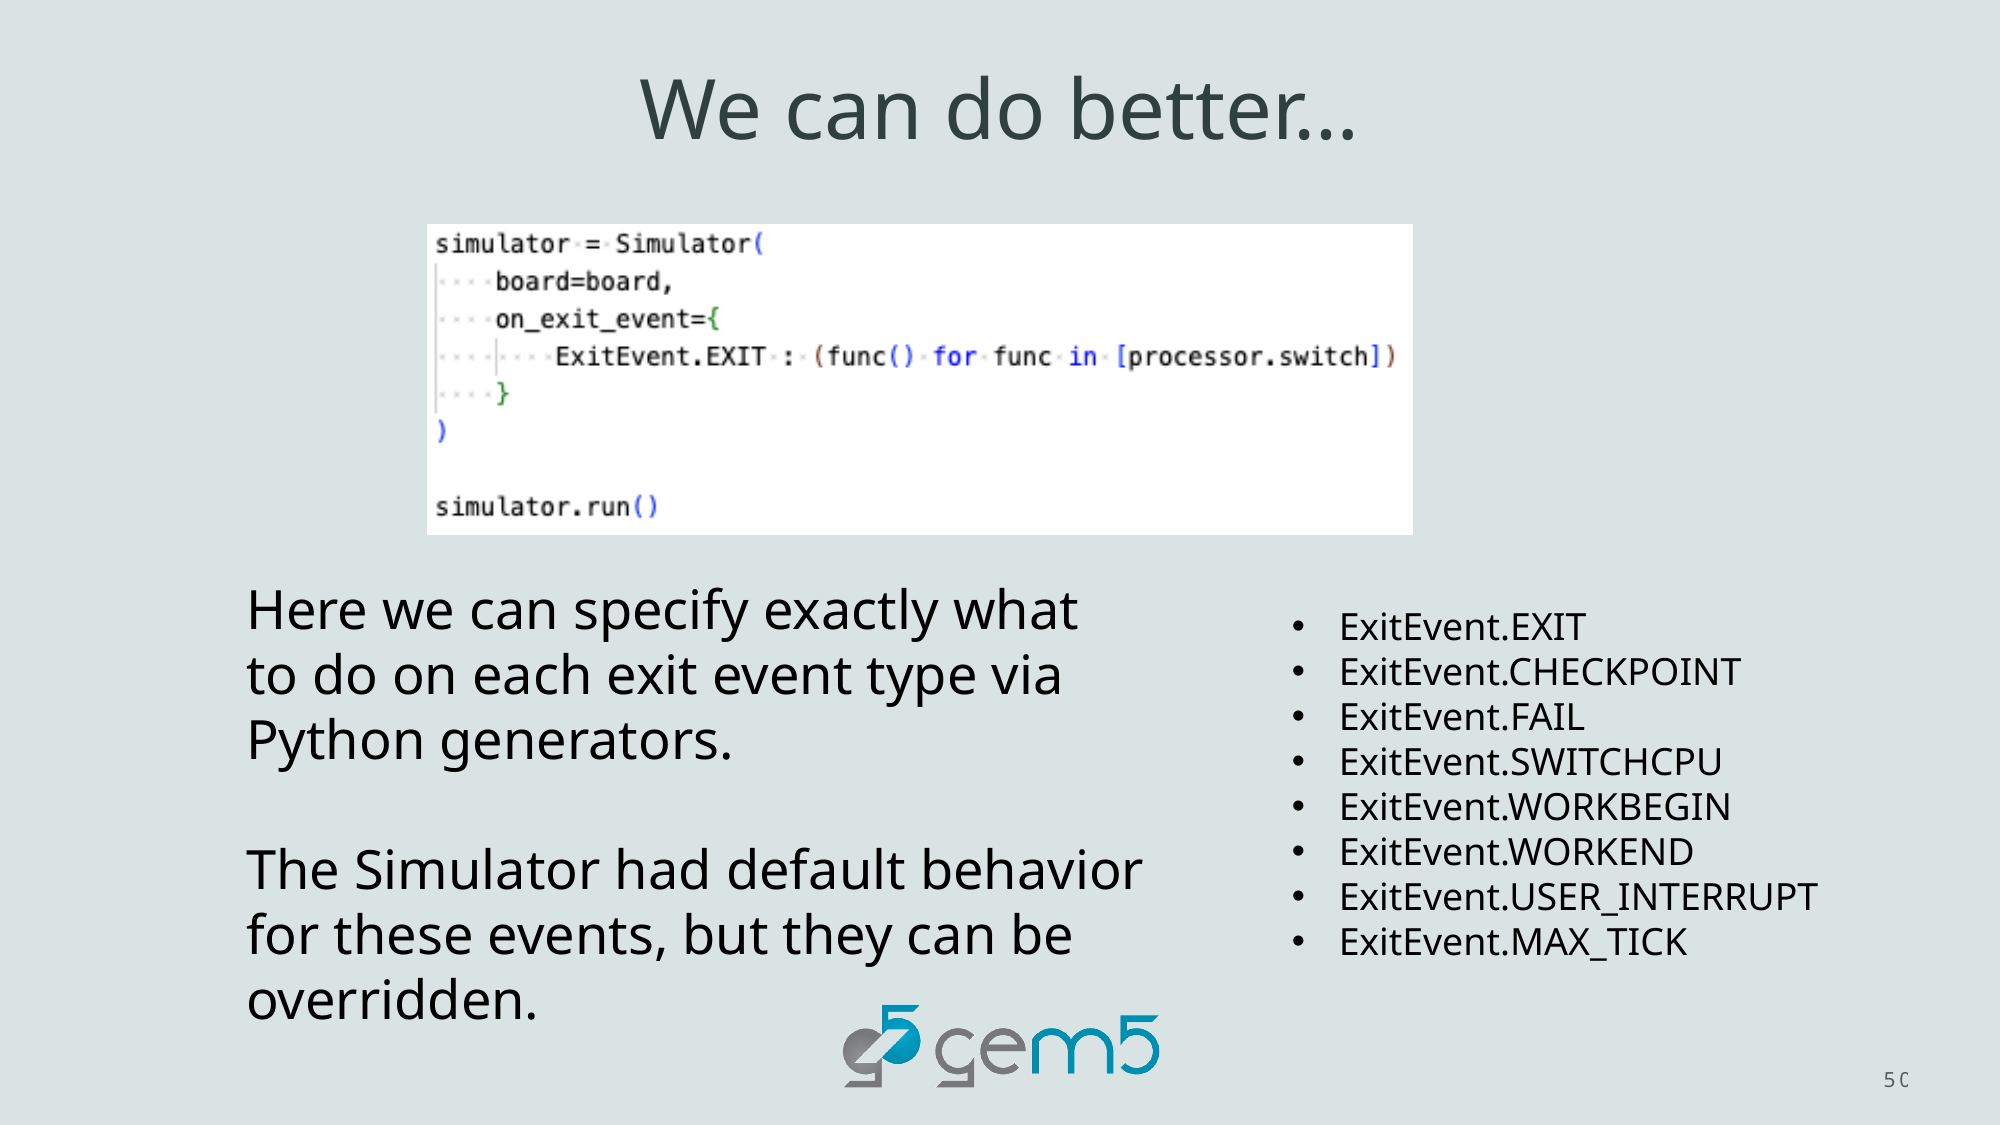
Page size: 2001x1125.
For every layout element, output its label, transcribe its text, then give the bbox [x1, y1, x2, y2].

slide_number 50 [1637, 1042, 1927, 1119]
picture [427, 224, 1413, 536]
text_box ExitEvent.EXIT ExitEvent.CHECKPOINT ExitEvent.FAIL ExitEvent.SWITCHCPU ExitEvent.WORKBEGIN ExitEvent.WORKEND ExitEvent.USER_INTERRUPT ExitEvent.MAX_TICK [1276, 595, 1867, 971]
text_box We can do better… [162, 64, 1838, 164]
picture [807, 965, 1193, 1120]
text_box Here we can specify exactly what to do on each exit event type via Python generators. The Simulator had default behavior for these events, but they can be overridden. [231, 567, 1161, 1038]
